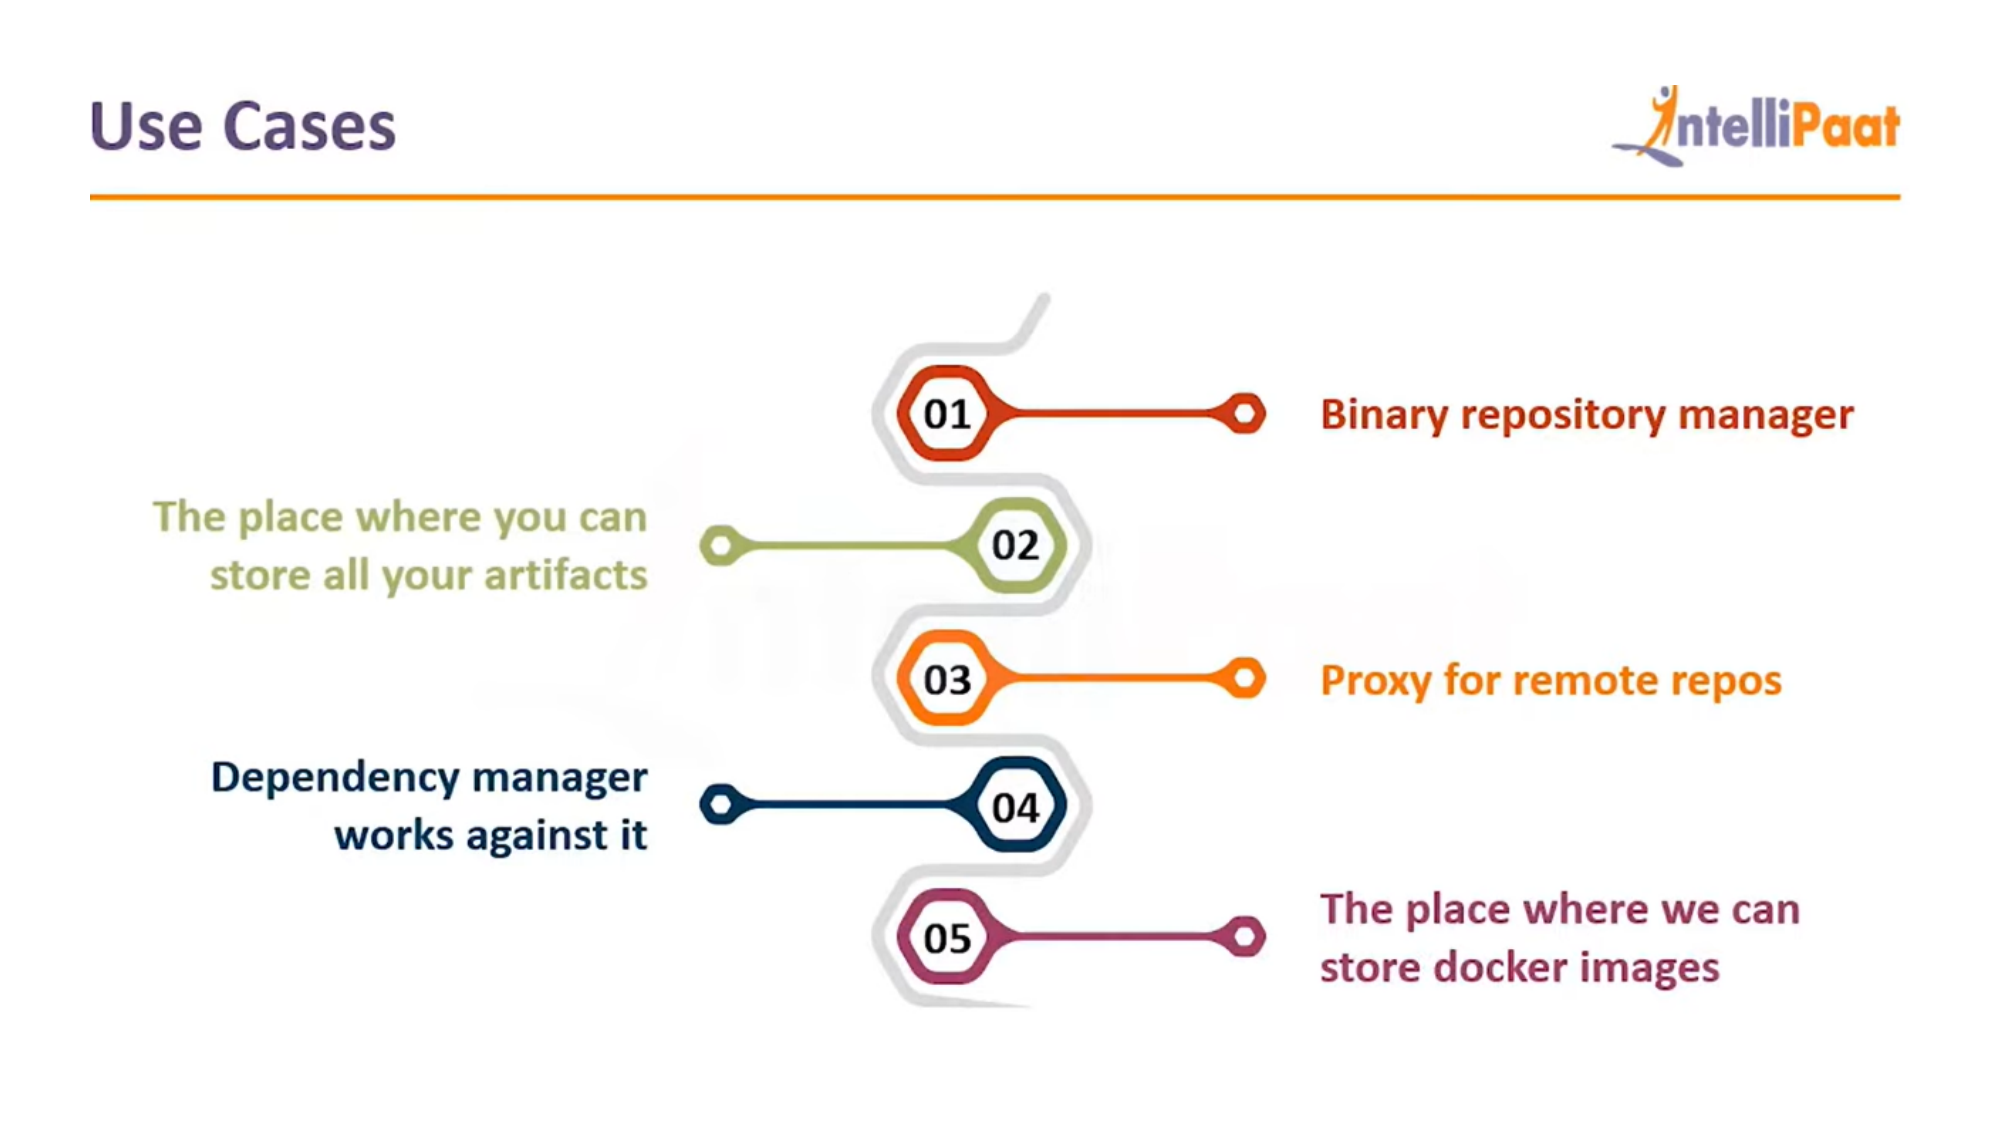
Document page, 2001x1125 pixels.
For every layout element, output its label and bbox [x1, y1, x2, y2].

picture [90, 85, 1910, 1039]
